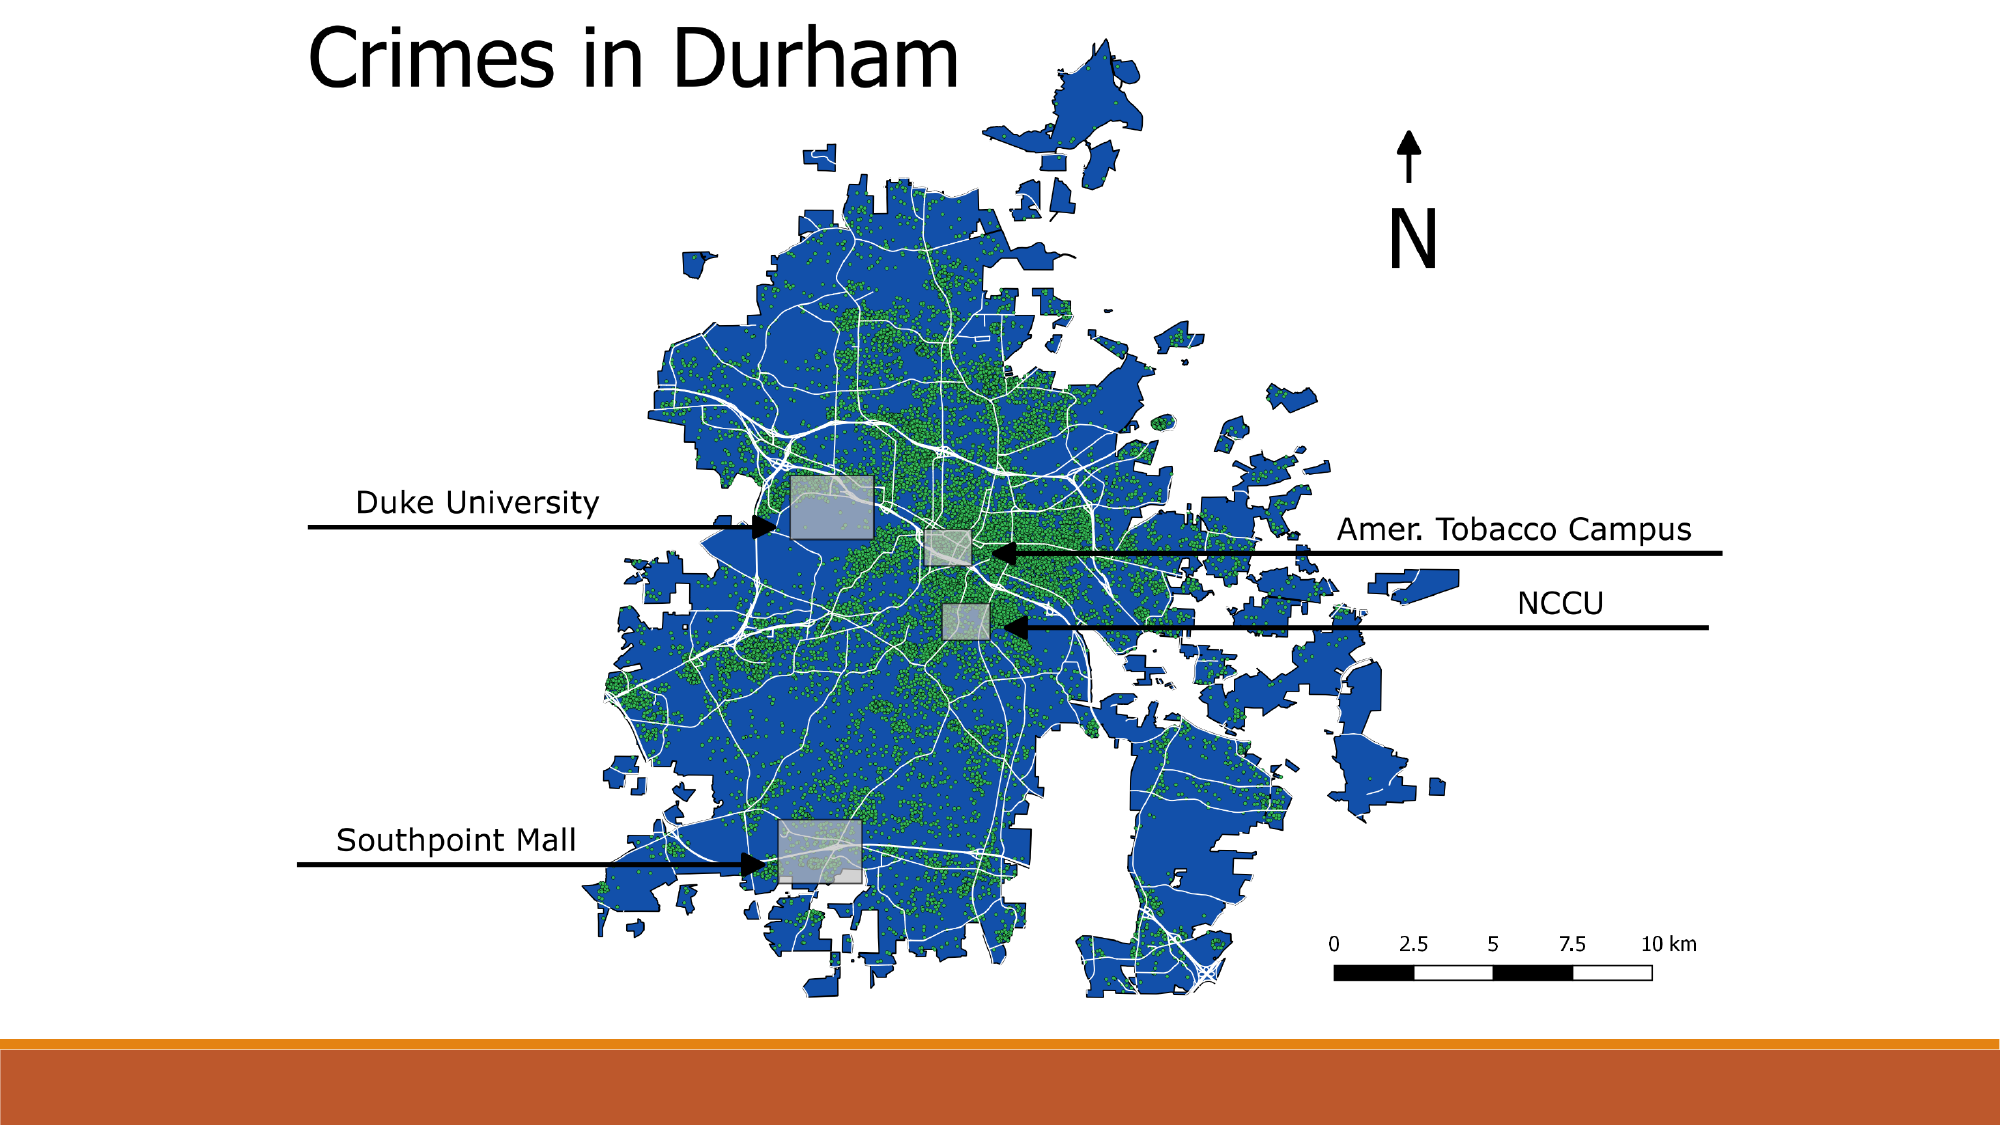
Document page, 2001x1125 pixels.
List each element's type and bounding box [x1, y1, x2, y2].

picture [286, 0, 1733, 1023]
